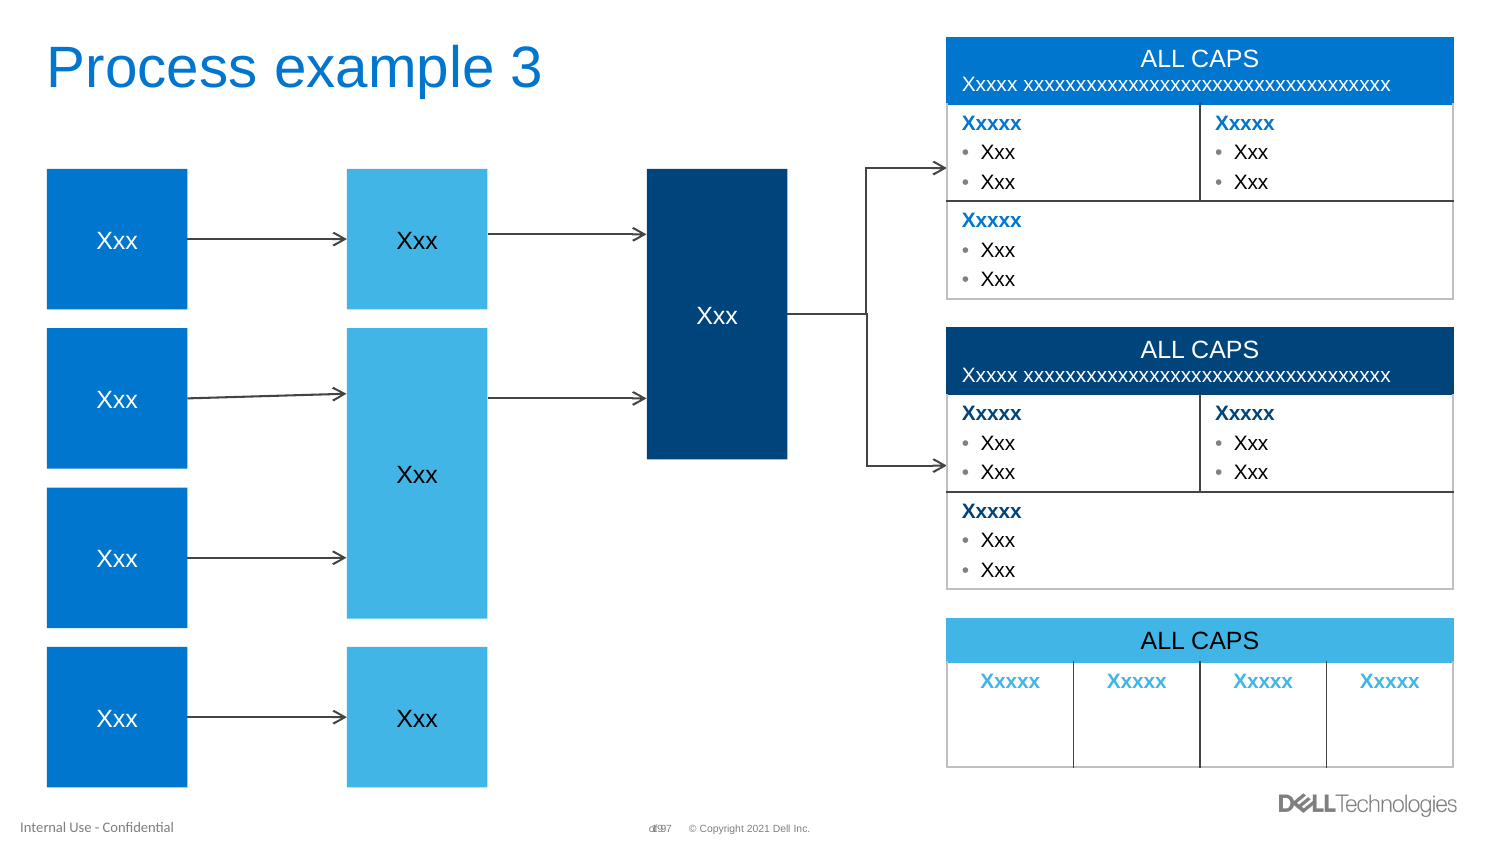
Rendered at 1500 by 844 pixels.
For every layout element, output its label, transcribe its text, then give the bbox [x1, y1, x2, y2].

table_cell Xxxxx Xxx Xxx [948, 202, 1452, 298]
table_cell Xxxxx Xxx Xxx [948, 493, 1452, 588]
text_box Xxx [646, 168, 788, 460]
table_cell Xxxxx Xxx Xxx [948, 105, 1199, 200]
table_header ALL CAPS [948, 38, 1452, 72]
table_cell Xxxxx [948, 663, 1073, 766]
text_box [46, 168, 188, 788]
table_cell Xxxxx Xxx Xxx [1201, 105, 1452, 200]
picture [1279, 793, 1457, 817]
table_cell Xxxxx [1074, 663, 1199, 766]
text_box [787, 174, 947, 466]
table_header ALL CAPS [948, 329, 1452, 363]
table_cell Xxxxx [1327, 663, 1452, 766]
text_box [346, 168, 488, 788]
table_cell Xxxxx xxxxxxxxxxxxxxxxxxxxxxxxxxxxxxxxxxx [948, 365, 1452, 394]
table_cell Xxxxx Xxx Xxx [948, 395, 1199, 491]
table_cell Xxxxx Xxx Xxx [1201, 395, 1452, 491]
table_header ALL CAPS [948, 620, 1452, 661]
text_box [187, 238, 346, 718]
title Process example 3 [46, 37, 946, 102]
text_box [487, 234, 647, 399]
table_cell Xxxxx [1201, 663, 1326, 766]
table_cell Xxxxx xxxxxxxxxxxxxxxxxxxxxxxxxxxxxxxxxxx [948, 74, 1452, 103]
